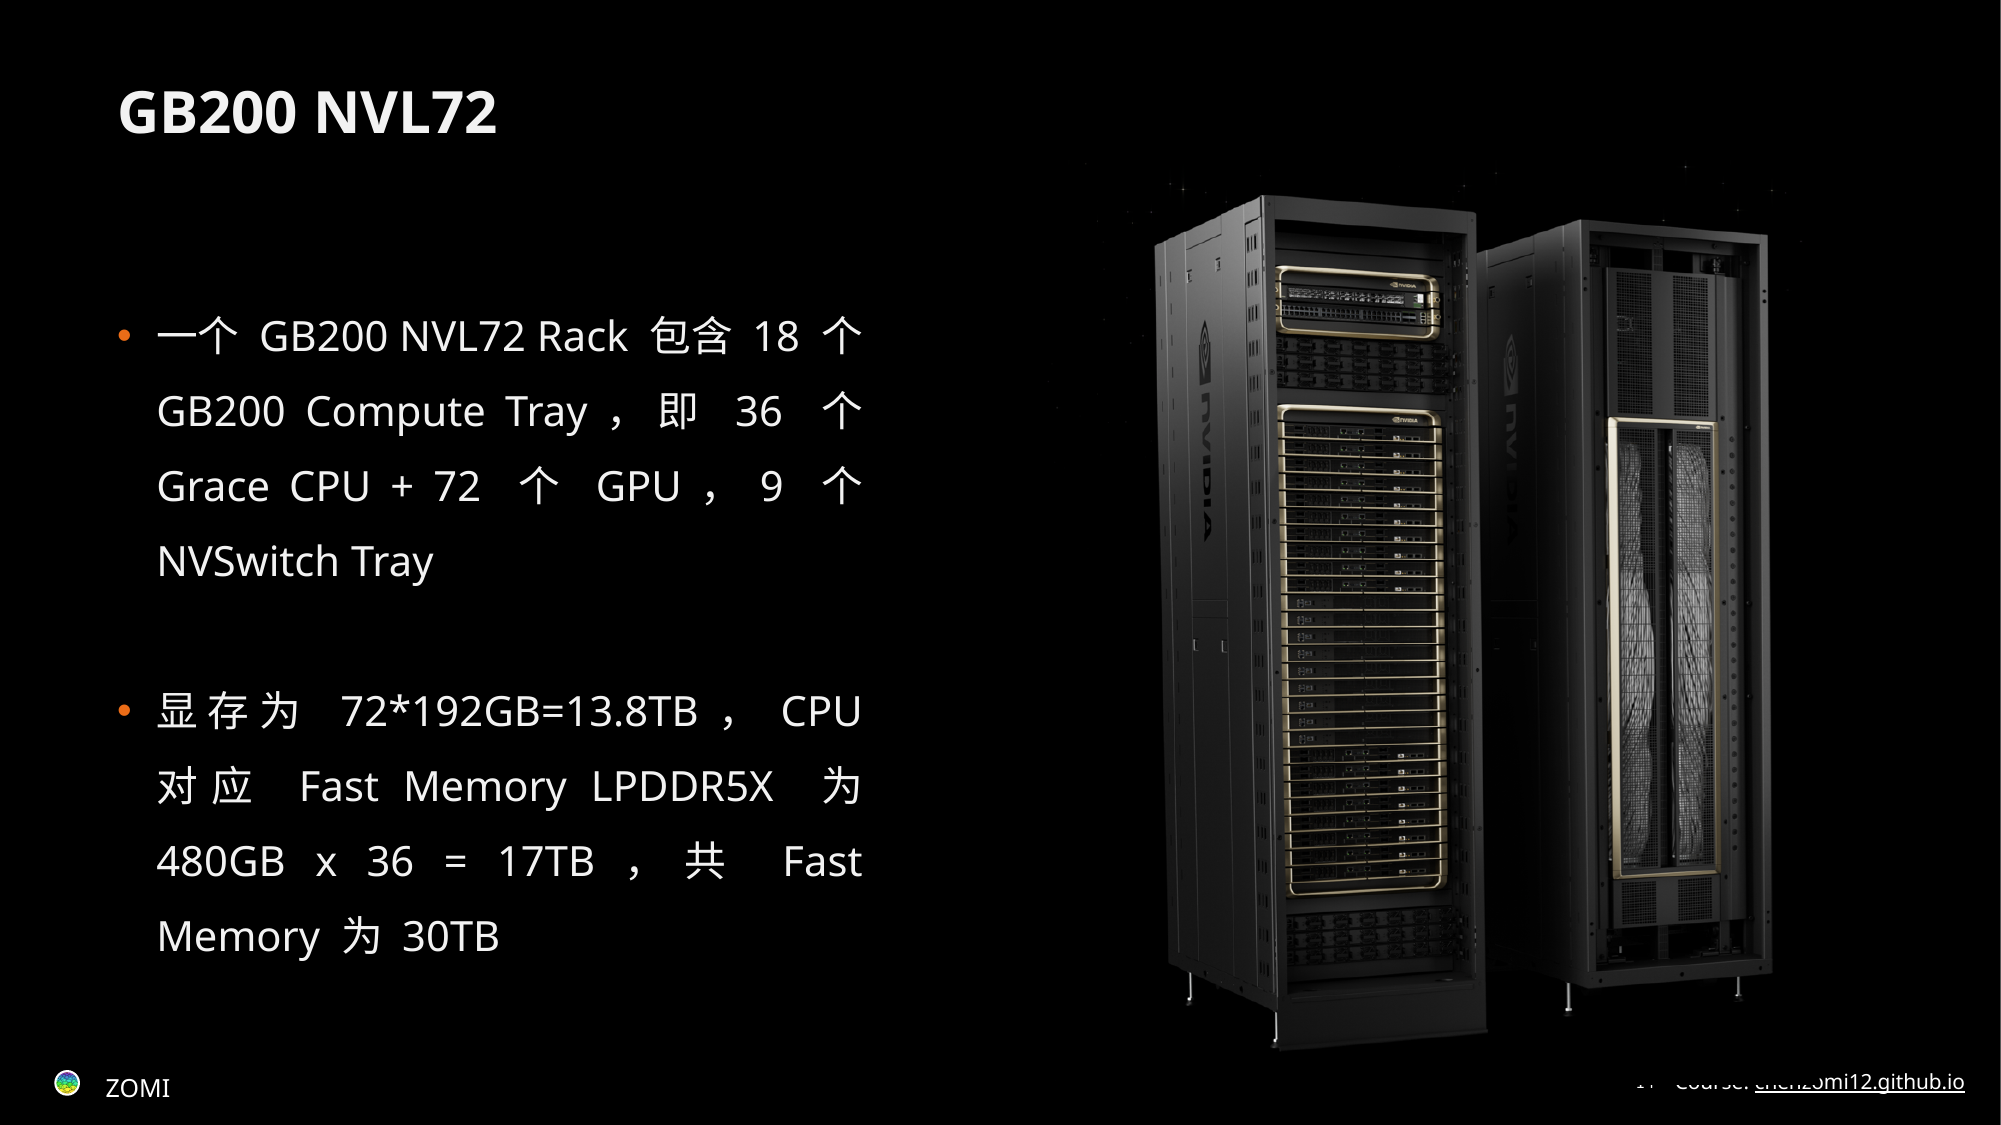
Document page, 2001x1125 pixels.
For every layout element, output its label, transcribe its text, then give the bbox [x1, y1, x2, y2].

list 一个 GB200 NVL72 Rack 包含 18 个 GB200 Compute Tray，即 36 个 Grace CPU + 72 个 GPU，9 个 NVSwitch Tray 显存为 72*192GB=13.8TB，CPU 对应 Fast Memory LPDDR5X 为 480GB x 36 = 17TB，共 Fast Memory 为 30TB [102, 196, 878, 1049]
title GB200 NVL72 [102, 66, 1901, 163]
picture [57, 1073, 77, 1093]
picture [1044, 160, 1820, 1085]
